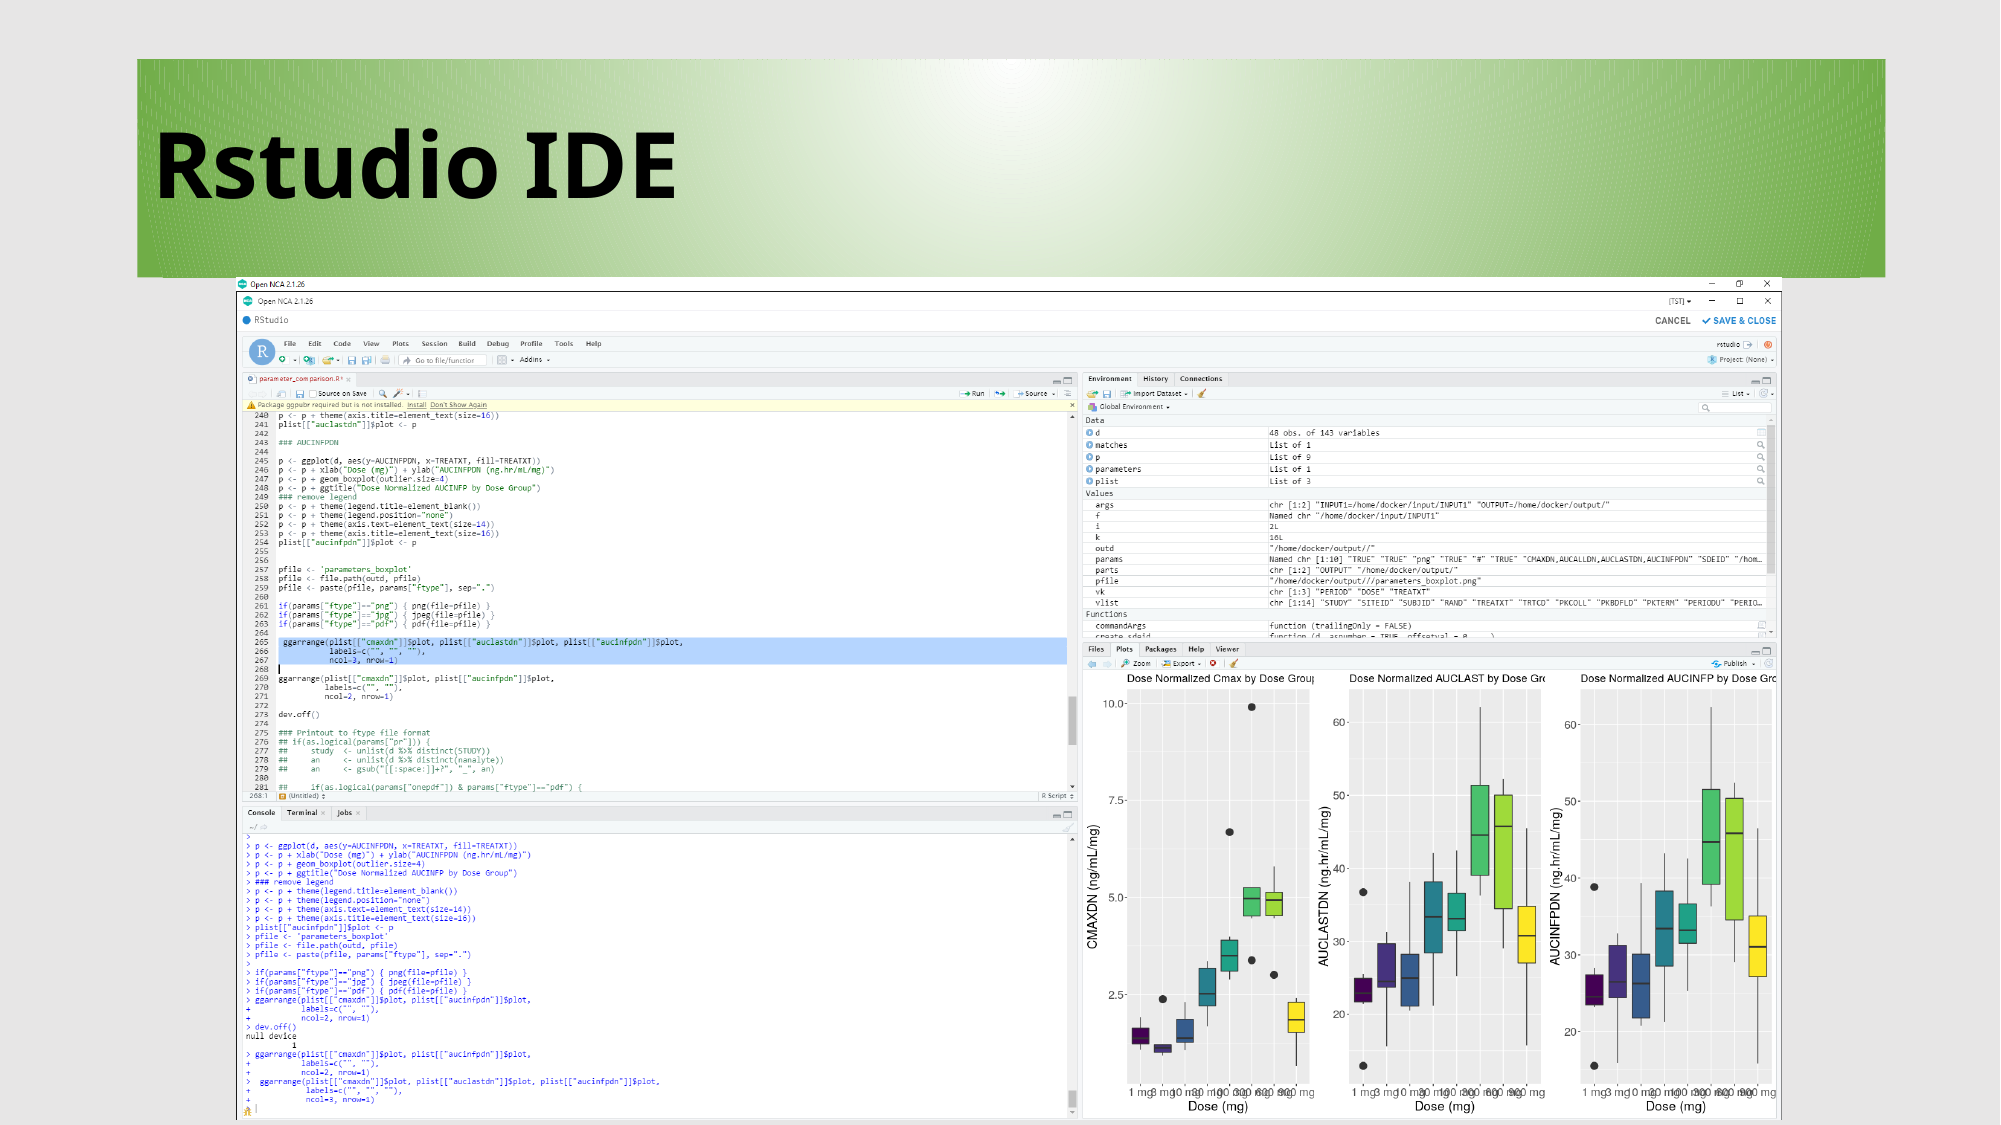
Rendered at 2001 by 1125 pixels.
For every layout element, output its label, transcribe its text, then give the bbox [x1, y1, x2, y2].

title Rstudio IDE [137, 59, 1886, 278]
picture [236, 277, 1782, 1120]
